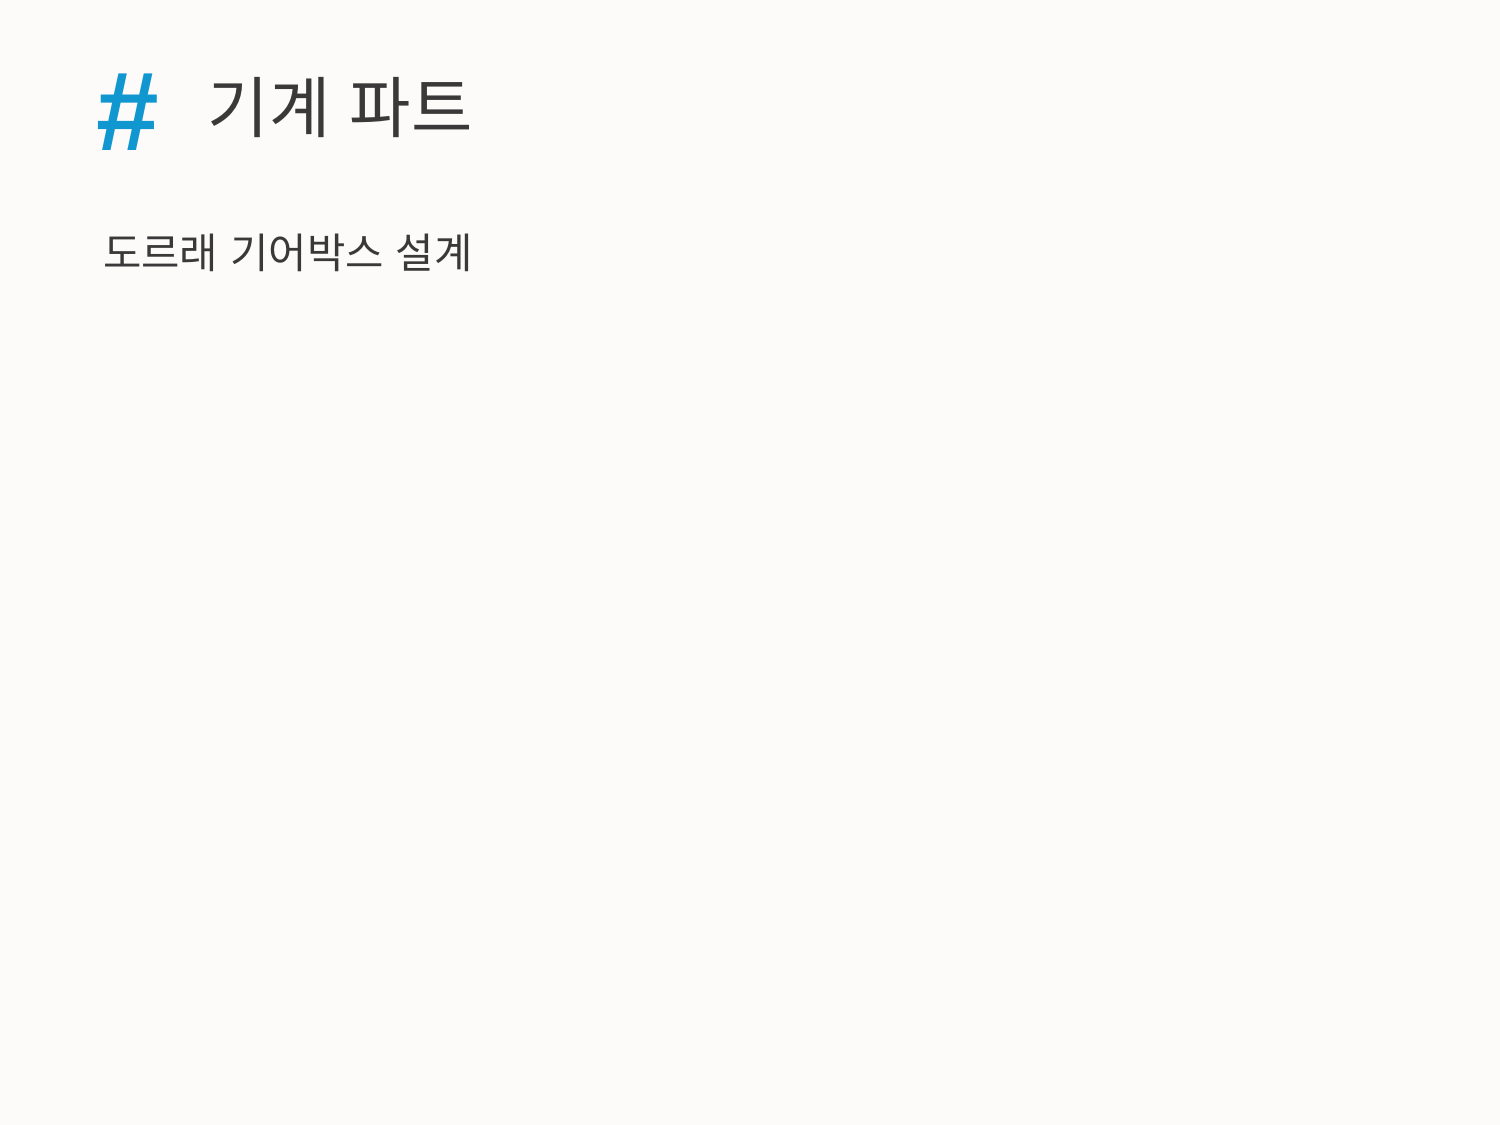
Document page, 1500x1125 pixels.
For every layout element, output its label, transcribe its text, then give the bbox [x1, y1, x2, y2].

text_box 도르래 기어박스 설계 [88, 219, 551, 285]
text_box 기계 파트 [193, 58, 656, 154]
text_box # [81, 30, 204, 181]
